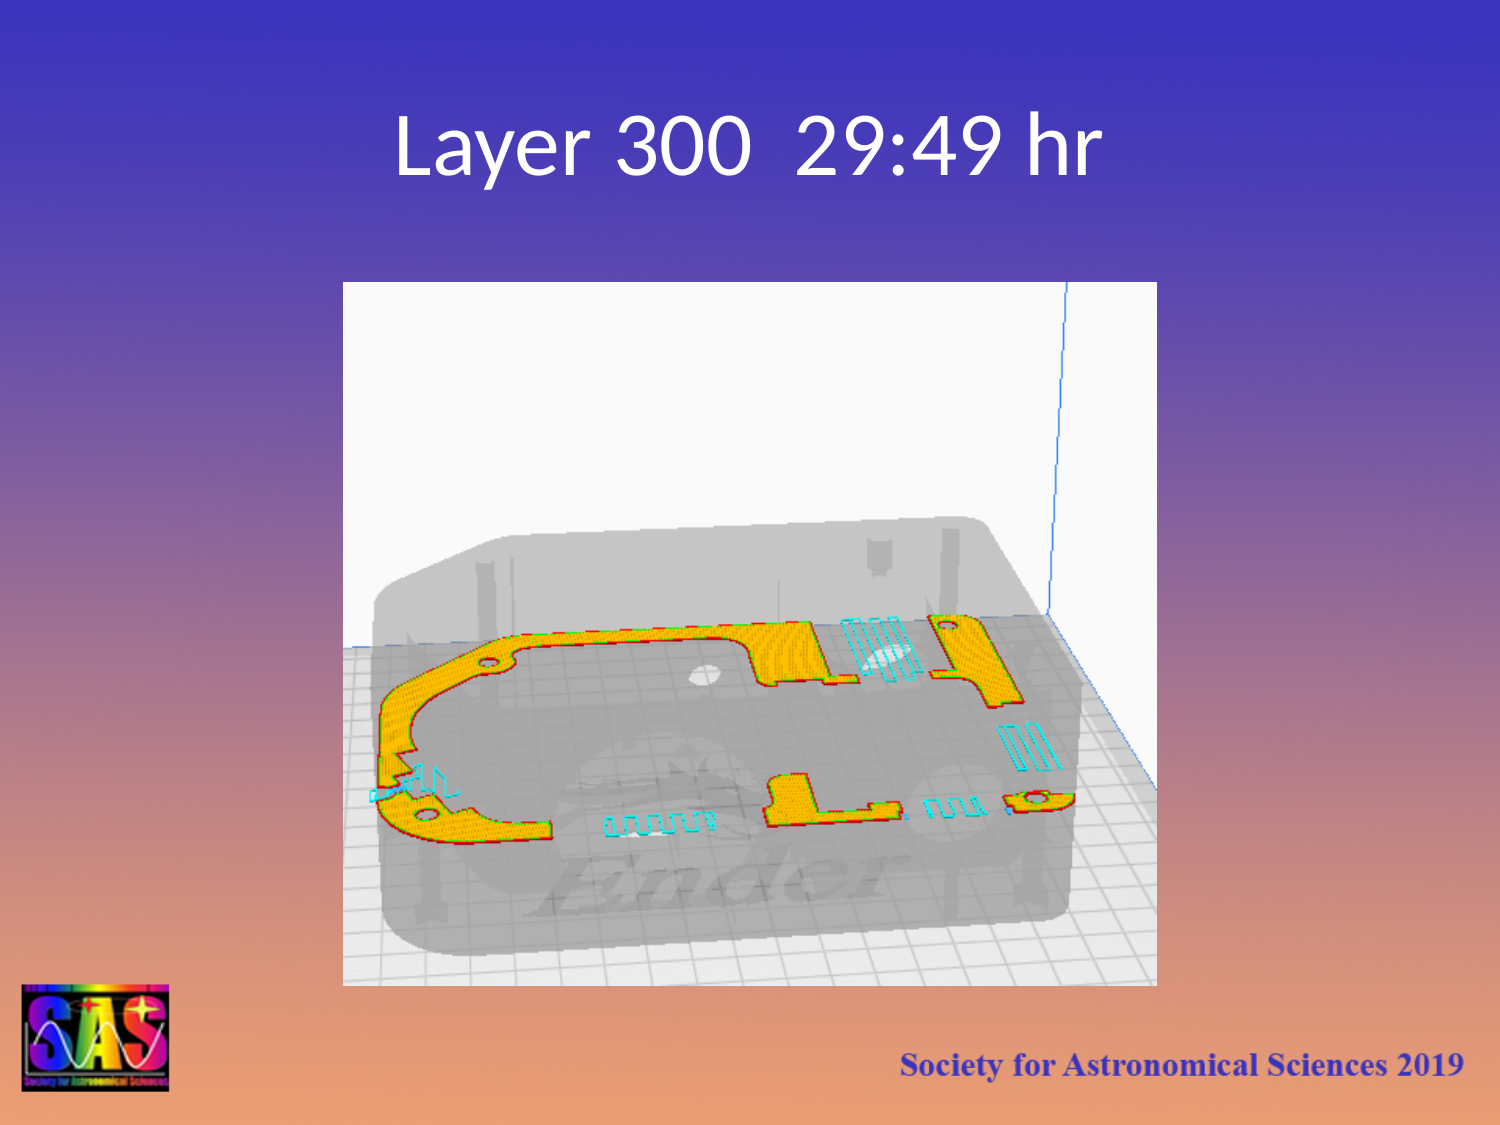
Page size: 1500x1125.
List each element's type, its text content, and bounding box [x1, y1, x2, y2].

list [343, 281, 1157, 986]
picture [0, 0, 1500, 1125]
title Layer 300 29:49 hr [75, 45, 1425, 233]
